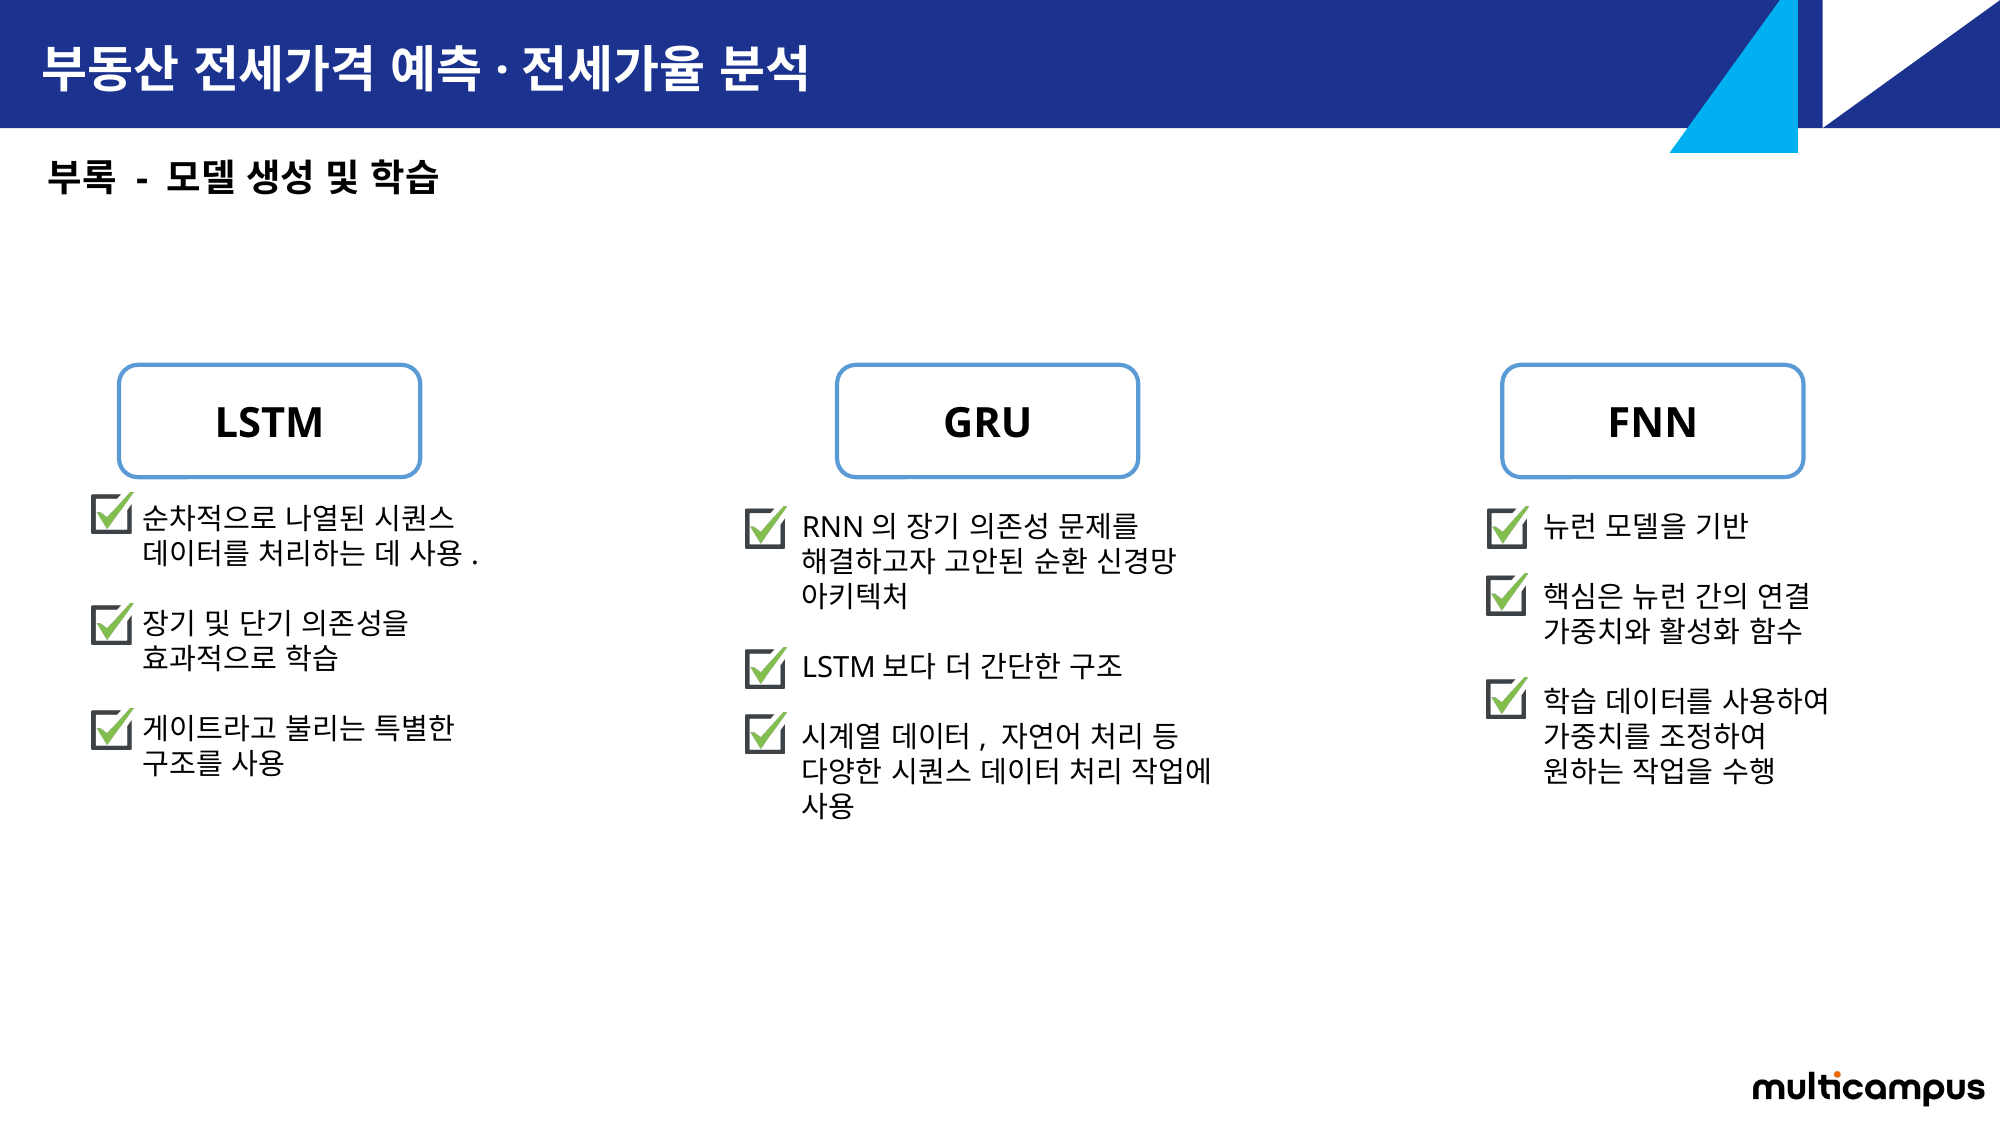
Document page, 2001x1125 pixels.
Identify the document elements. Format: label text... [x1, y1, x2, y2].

picture [745, 646, 788, 689]
text_box 순차적으로 나열된 시퀀스 데이터를 처리하는 데 사용. 장기 및 단기 의존성을 효과적으로 학습 게이트라고 불리는 특별한 구조를 사용 [127, 493, 520, 788]
picture [1486, 506, 1529, 549]
picture [91, 602, 134, 645]
text_box 부록 - 모델 생성 및 학습 [32, 146, 639, 207]
picture [1753, 1070, 1985, 1108]
text_box GRU [834, 362, 1141, 480]
text_box 뉴런 모델을 기반 핵심은 뉴런 간의 연결 가중치와 활성화 함수 학습 데이터를 사용하여 가중치를 조정하여 원하는 작업을 수행 [1528, 501, 1869, 796]
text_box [1644, 0, 2000, 129]
text_box 부동산 전세가격 예측·전세가율 분석 [0, 0, 1643, 129]
picture [91, 708, 134, 751]
text_box RNN의 장기 의존성 문제를 해결하고자 고안된 순환 신경망 아키텍처 LSTM보다 더 간단한 구조 시계열 데이터, 자연어 처리 등 다양한 시퀀스 데이터 처리 작업에 사용 [787, 501, 1270, 831]
picture [1485, 573, 1528, 616]
picture [91, 491, 134, 534]
picture [1485, 677, 1528, 720]
text_box LSTM [116, 362, 423, 480]
text_box FNN [1500, 362, 1806, 480]
picture [745, 711, 788, 754]
picture [745, 506, 788, 549]
